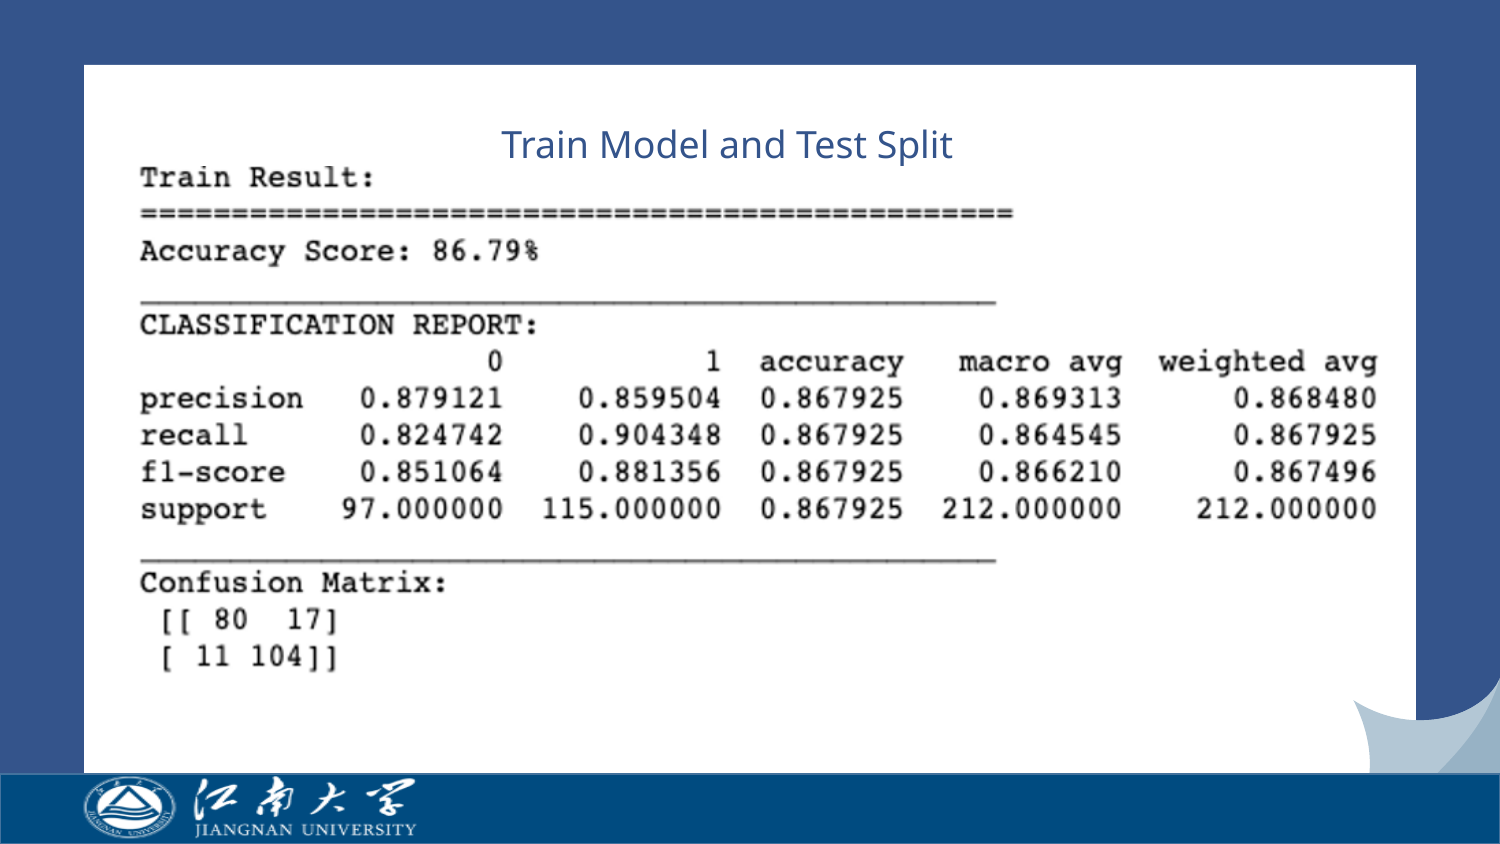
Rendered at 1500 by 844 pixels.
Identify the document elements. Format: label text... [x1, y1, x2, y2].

text_box [0, 773, 1500, 844]
text_box Train Model and Test Split [382, 114, 1112, 166]
picture [112, 166, 1388, 678]
